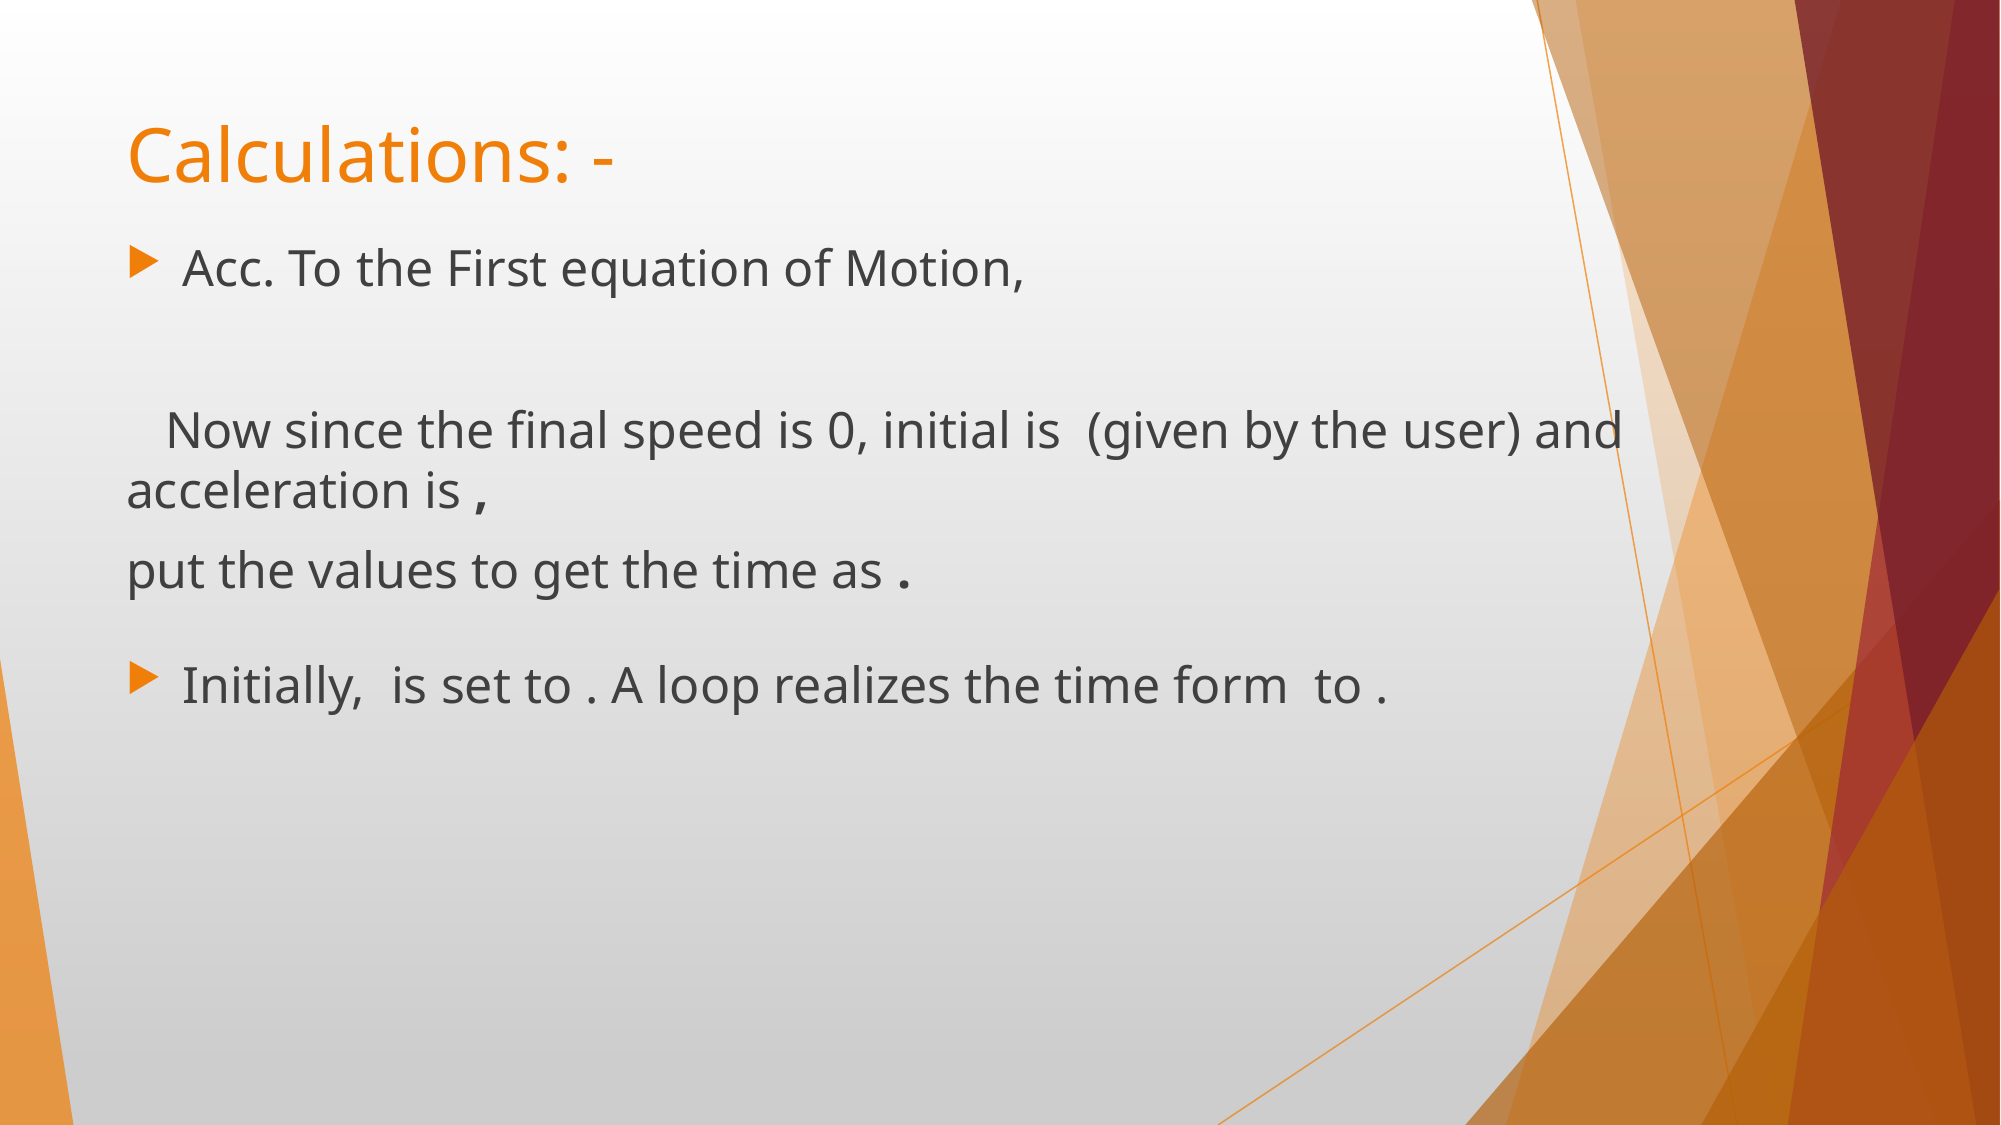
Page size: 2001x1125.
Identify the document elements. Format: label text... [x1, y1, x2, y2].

title Calculations: - [111, 99, 1522, 229]
